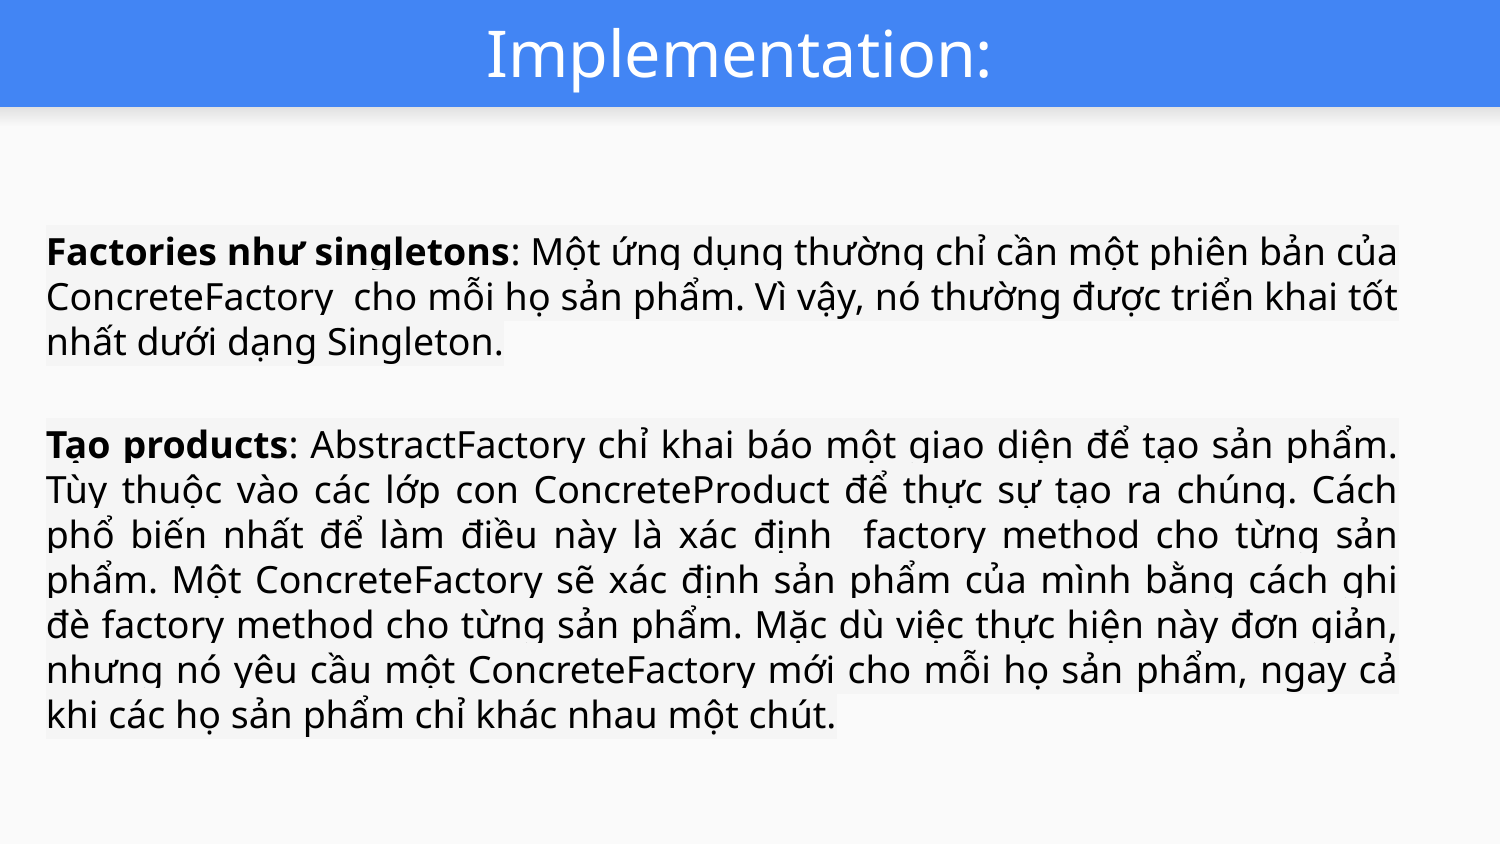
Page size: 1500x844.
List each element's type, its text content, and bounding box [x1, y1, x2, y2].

text_box Factories như singletons: Một ứng dụng thường chỉ cần một phiên bản của ConcreteFactory cho mỗi họ sản phẩm. Vì vậy, nó thường được triển khai tốt nhất dưới dạng Singleton. [30, 212, 1414, 378]
title Implementation: [16, 2, 1464, 102]
text_box Tạo products: AbstractFactory chỉ khai báo một giao diện để tạo sản phẩm. Tùy thuộc vào các lớp con ConcreteProduct để thực sự tạo ra chúng. Cách phổ biến nhất để làm điều này là xác định factory method cho từng sản phẩm. Một ConcreteFactory sẽ xác định sản phẩm của mình bằng cách ghi đè factory method cho từng sản phẩm. Mặc dù việc thực hiện này đơn giản, nhưng nó yêu cầu một ConcreteFactory mới cho mỗi họ sản phẩm, ngay cả khi các họ sản phẩm chỉ khác nhau một chút. [30, 405, 1414, 751]
